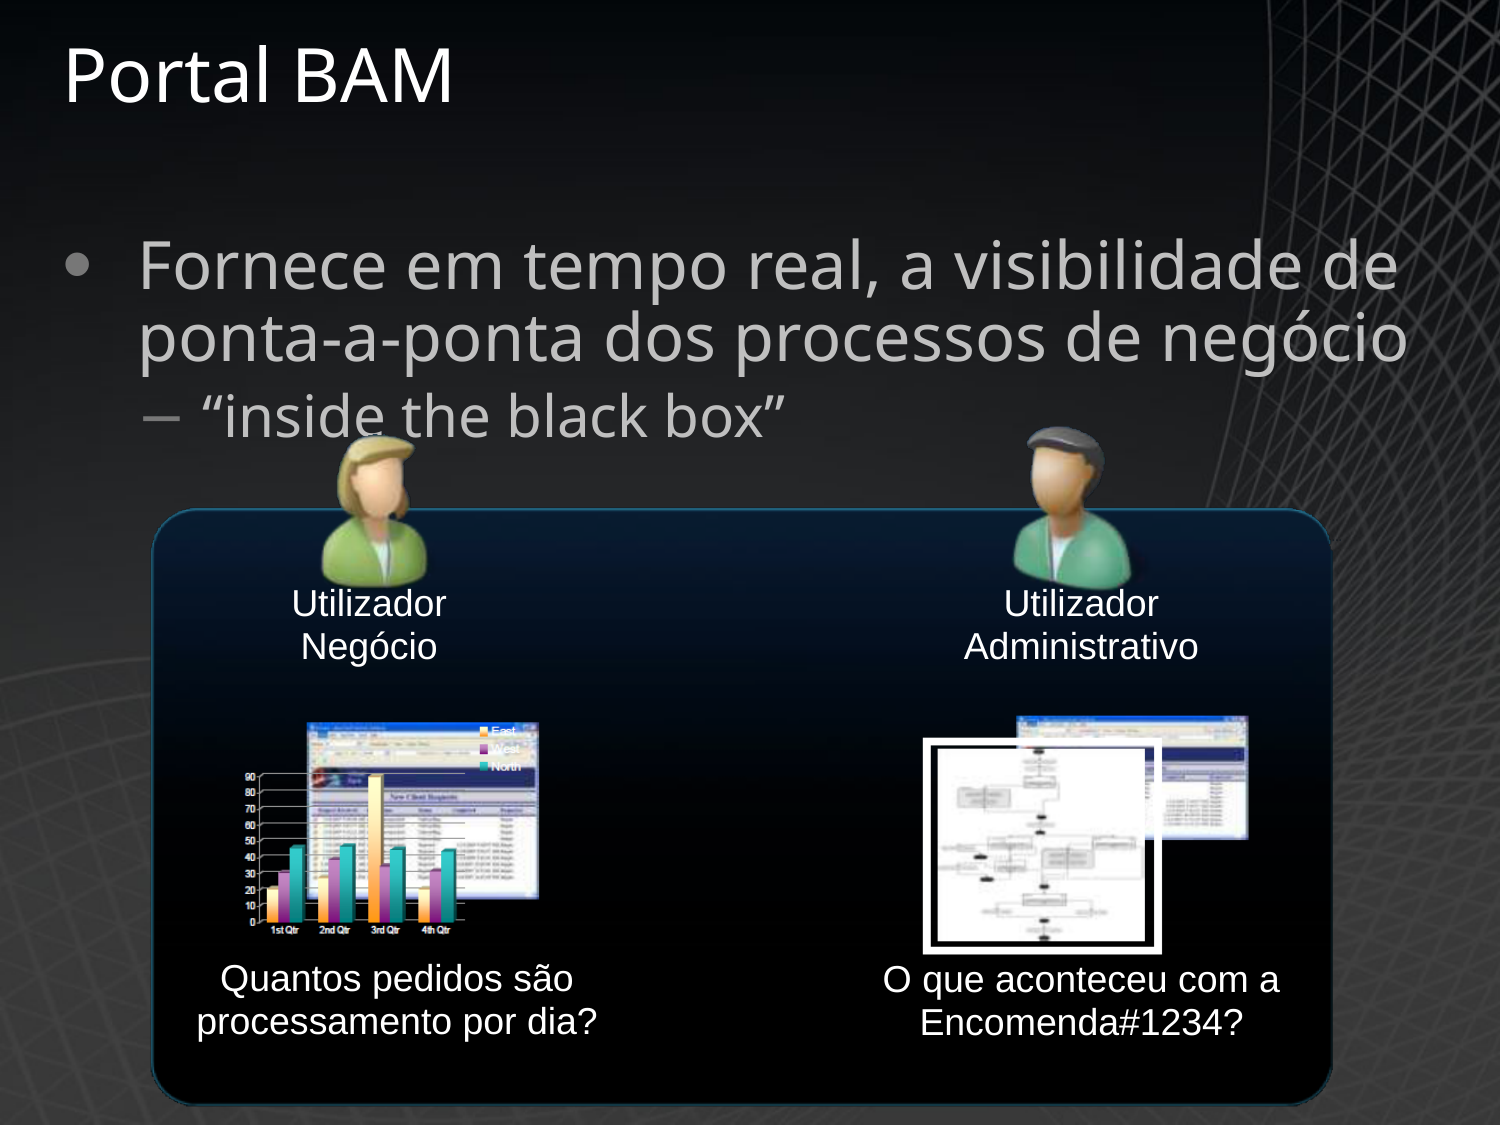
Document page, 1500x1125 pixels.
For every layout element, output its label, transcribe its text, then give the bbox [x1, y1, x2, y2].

title Portal BAM [62, 37, 1438, 120]
picture [0, 0, 1500, 1125]
list Fornece em tempo real, a visibilidade de ponta-a-ponta dos processos de negócio “inside the black box” [62, 231, 1438, 593]
